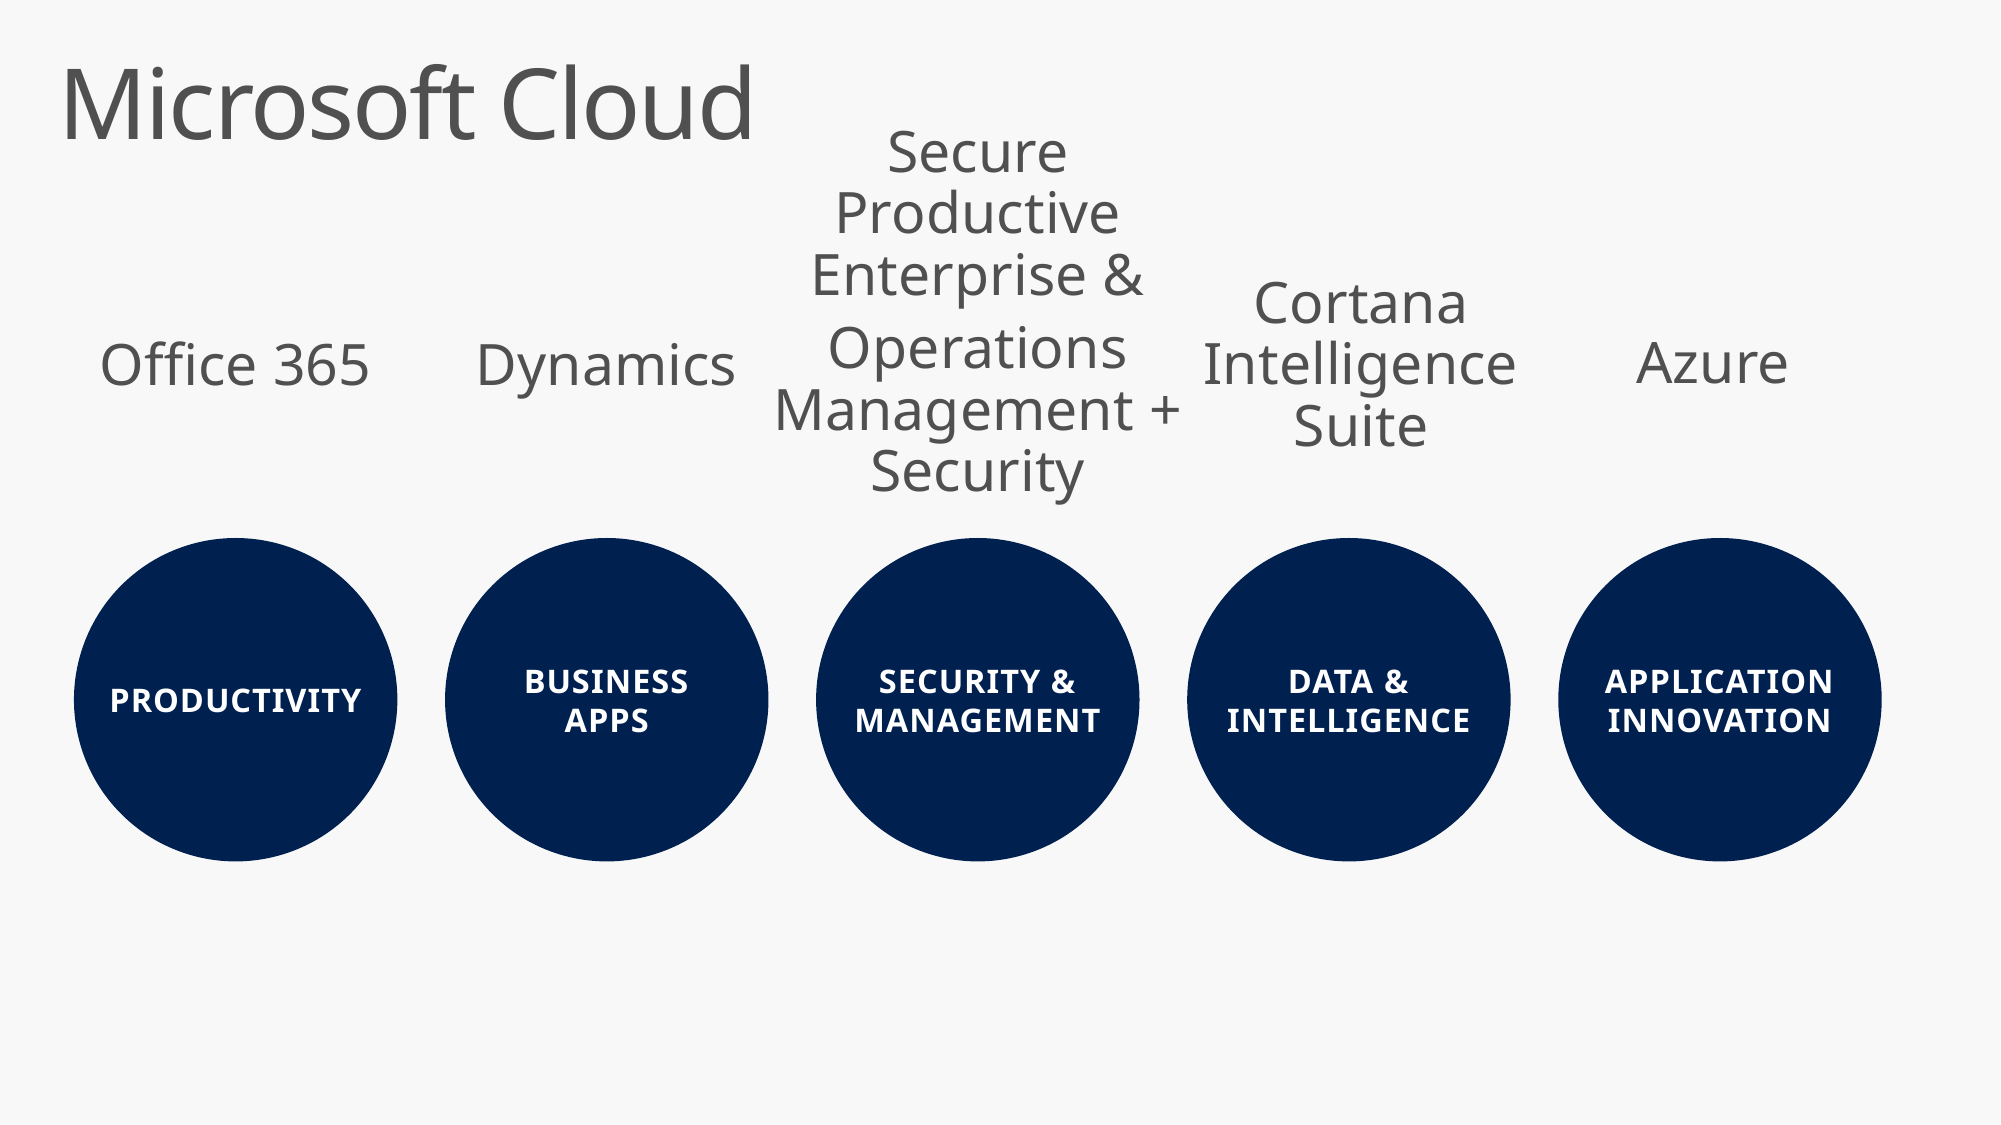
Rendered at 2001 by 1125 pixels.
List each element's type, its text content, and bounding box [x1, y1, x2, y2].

text_box SECURITY & MANAGEMENT [815, 537, 1141, 863]
text_box Dynamics [461, 329, 751, 406]
text_box Office 365 [84, 329, 387, 406]
text_box Cortana Intelligence Suite [1182, 266, 1540, 467]
text_box DATA & INTELLIGENCE [1186, 537, 1512, 863]
text_box Secure Productive Enterprise & Operations Management + Security [751, 115, 1205, 512]
text_box Azure [1621, 318, 1805, 403]
text_box BUSINESS APPS [444, 537, 770, 863]
text_box Microsoft Cloud [44, 47, 1957, 196]
text_box PRODUCTIVITY [73, 537, 399, 863]
text_box APPLICATION INNOVATION [1557, 537, 1883, 863]
